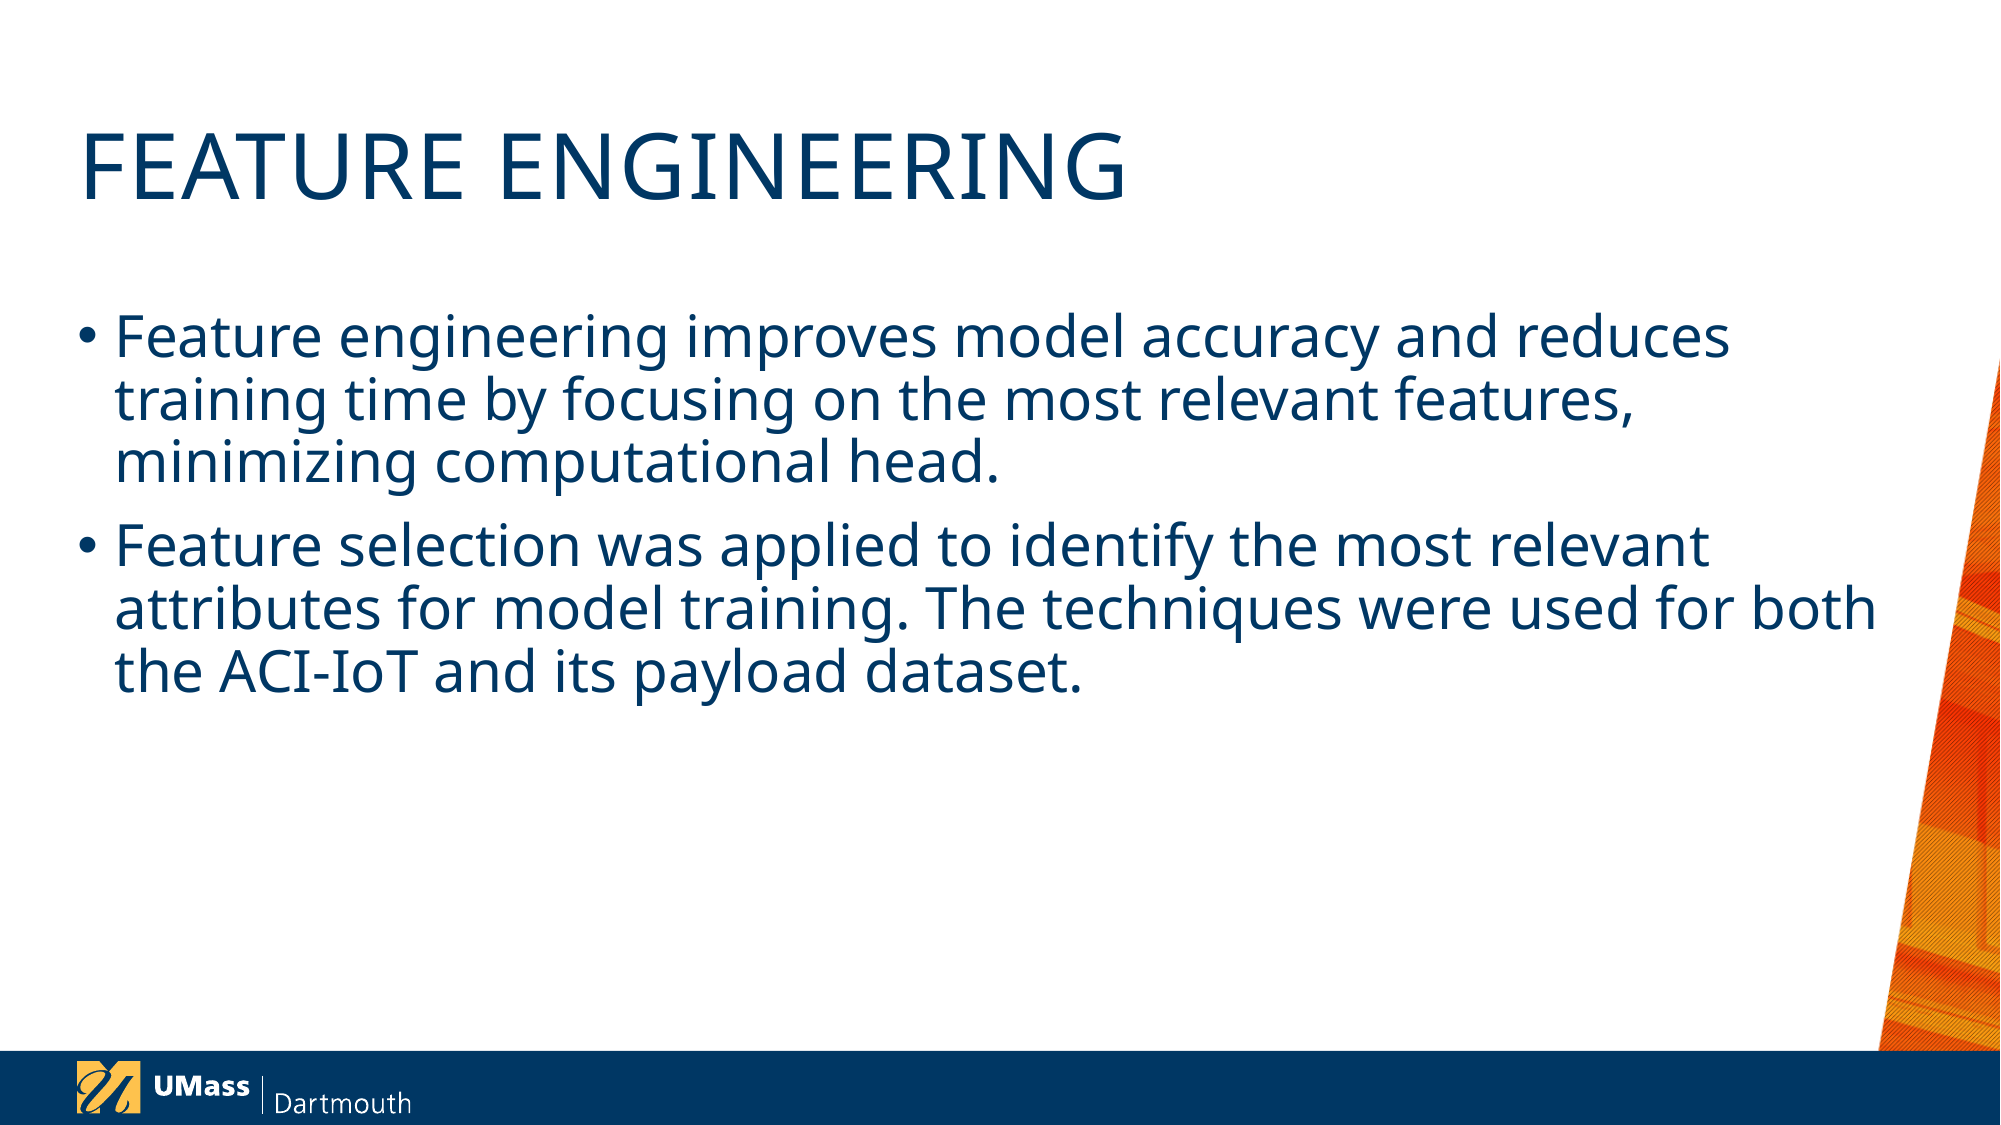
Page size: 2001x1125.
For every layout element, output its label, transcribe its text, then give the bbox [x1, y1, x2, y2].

list Feature engineering improves model accuracy and reduces training time by focusing on the most relevant features, minimizing computational head. Feature selection was applied to identify the most relevant attributes for model training. The techniques were used for both the ACI-IoT and its payload dataset. [62, 299, 1938, 971]
picture [1842, 75, 2000, 1050]
title FEATURE Engineering [62, 62, 1938, 278]
